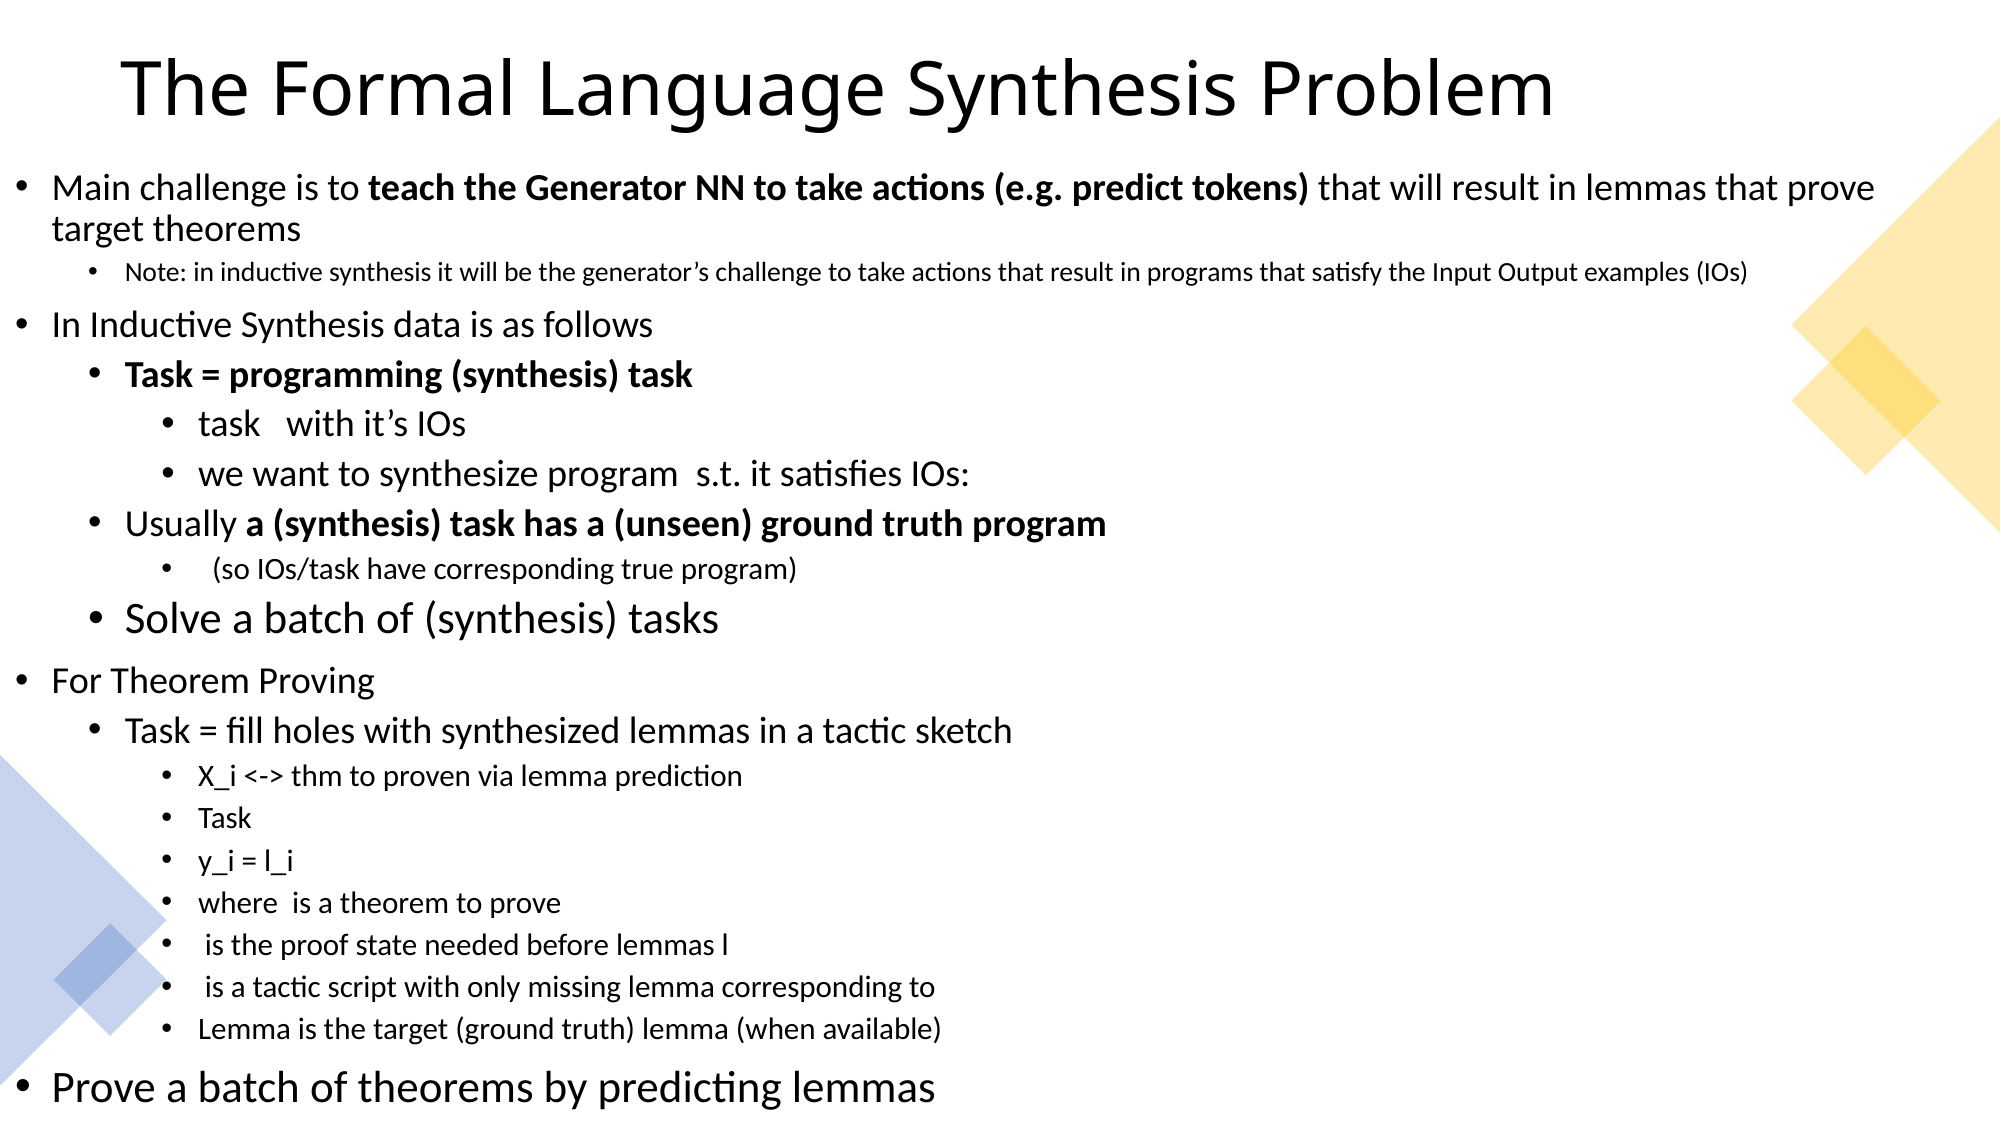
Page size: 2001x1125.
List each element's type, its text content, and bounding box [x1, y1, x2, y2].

text_box [0, 0, 2000, 1125]
text_box [1789, 115, 2000, 535]
text_box [1789, 363, 1904, 477]
text_box [0, 753, 168, 1088]
title The Formal Language Synthesis Problem [105, 0, 1895, 185]
text_box [52, 921, 168, 1038]
